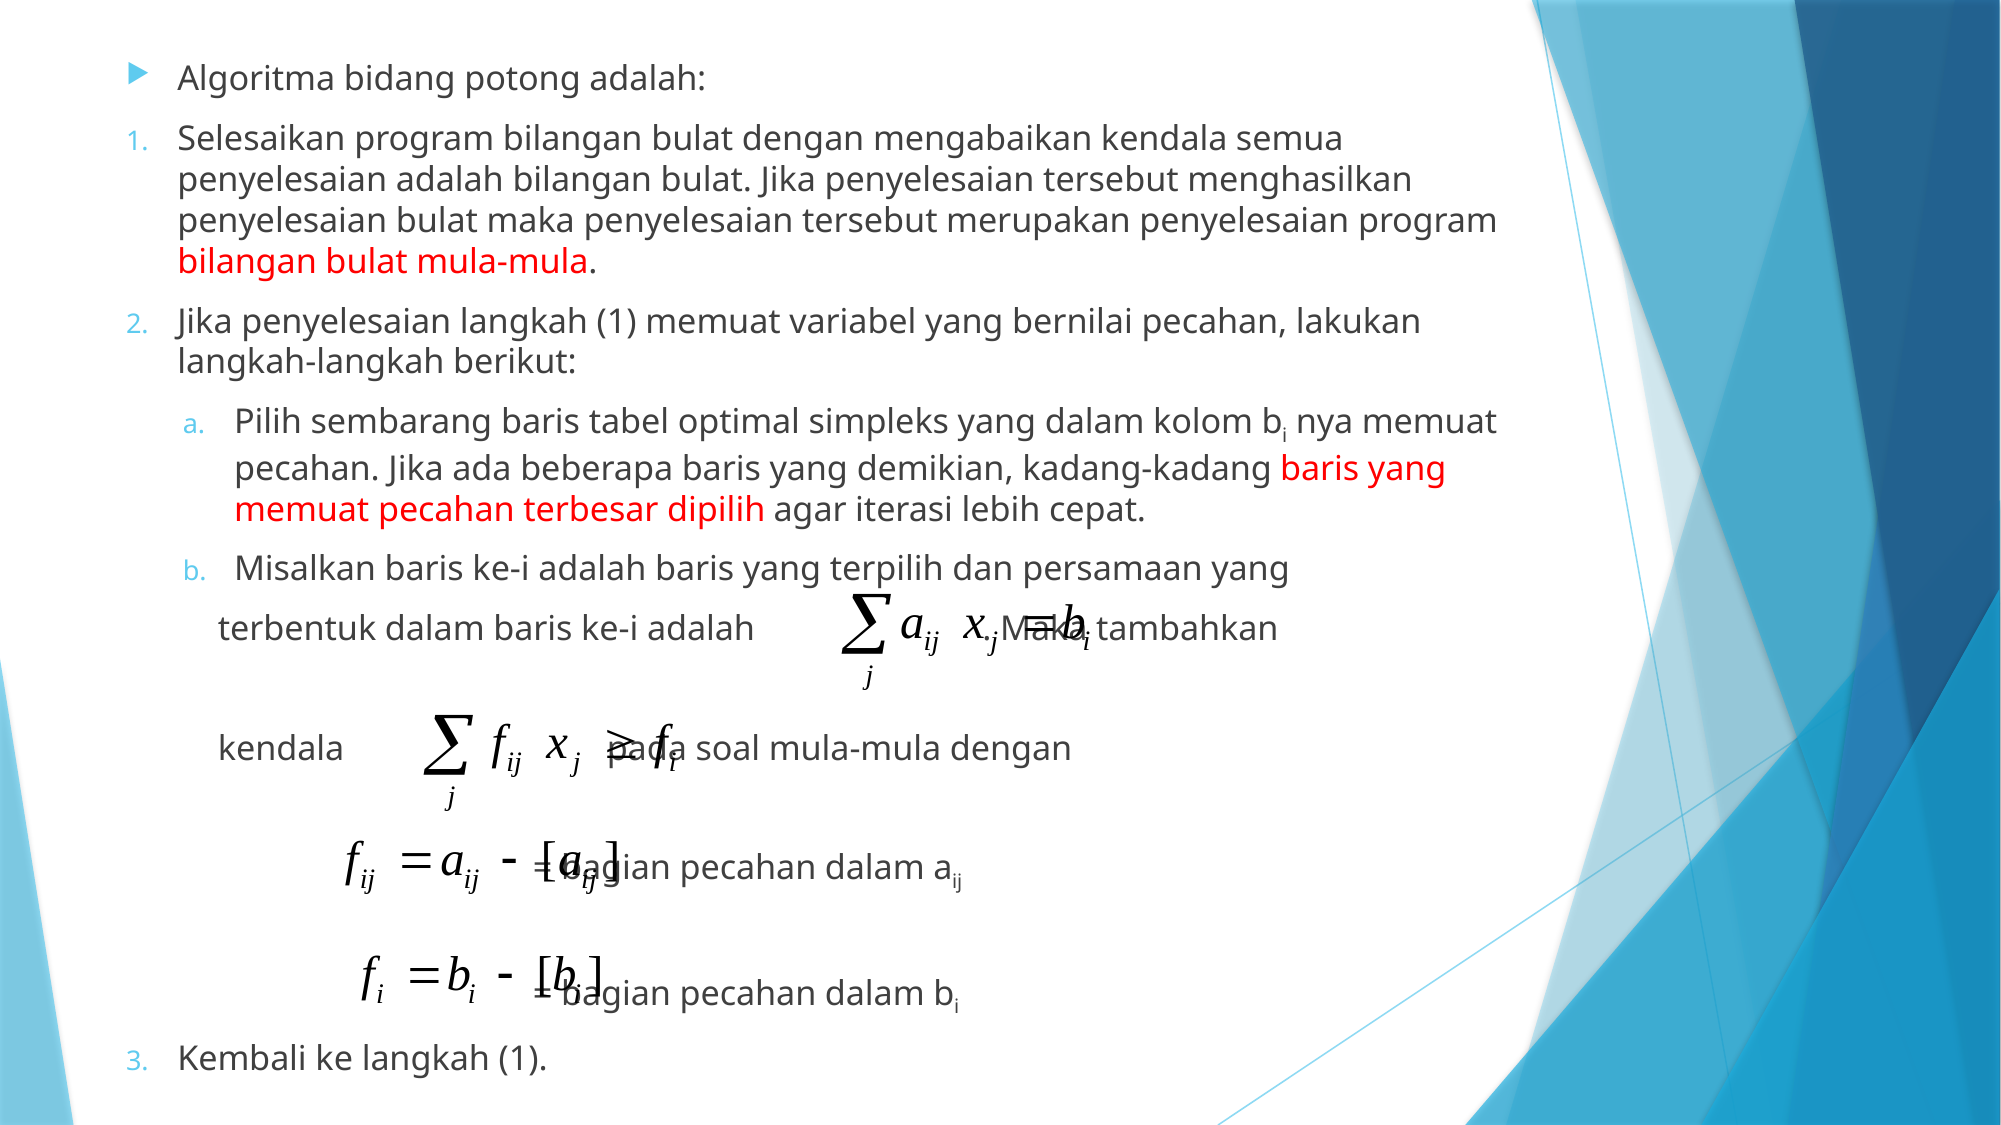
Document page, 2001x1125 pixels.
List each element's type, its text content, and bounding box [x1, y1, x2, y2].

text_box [415, 705, 694, 821]
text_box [343, 941, 610, 1016]
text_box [327, 826, 626, 905]
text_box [833, 584, 1104, 700]
list Algoritma bidang potong adalah: Selesaikan program bilangan bulat dengan mengabaikan kendala semua penyelesaian adalah bilangan bulat. Jika penyelesaian tersebut menghasilkan penyelesaian bulat maka penyelesaian tersebut merupakan penyelesaian program bilangan bulat mula-mula. Jika penyelesaian langkah (1) memuat variabel yang bernilai pecahan, lakukan langkah-langkah berikut: Pilih sembarang baris tabel optimal simpleks yang dalam kolom bi nya memuat pecahan. Jika ada beberapa baris yang demikian, kadang-kadang baris yang memuat pecahan terbesar dipilih agar iterasi lebih cepat. Misalkan baris ke-i adalah baris yang terpilih dan persamaan yang terbentuk dalam baris ke-i adalah . Maka tambahkan kendala pada soal mula-mula dengan = bagian pecahan dalam aij = bagian pecahan dalam bi Kembali ke langkah (1). [111, 49, 1522, 1091]
